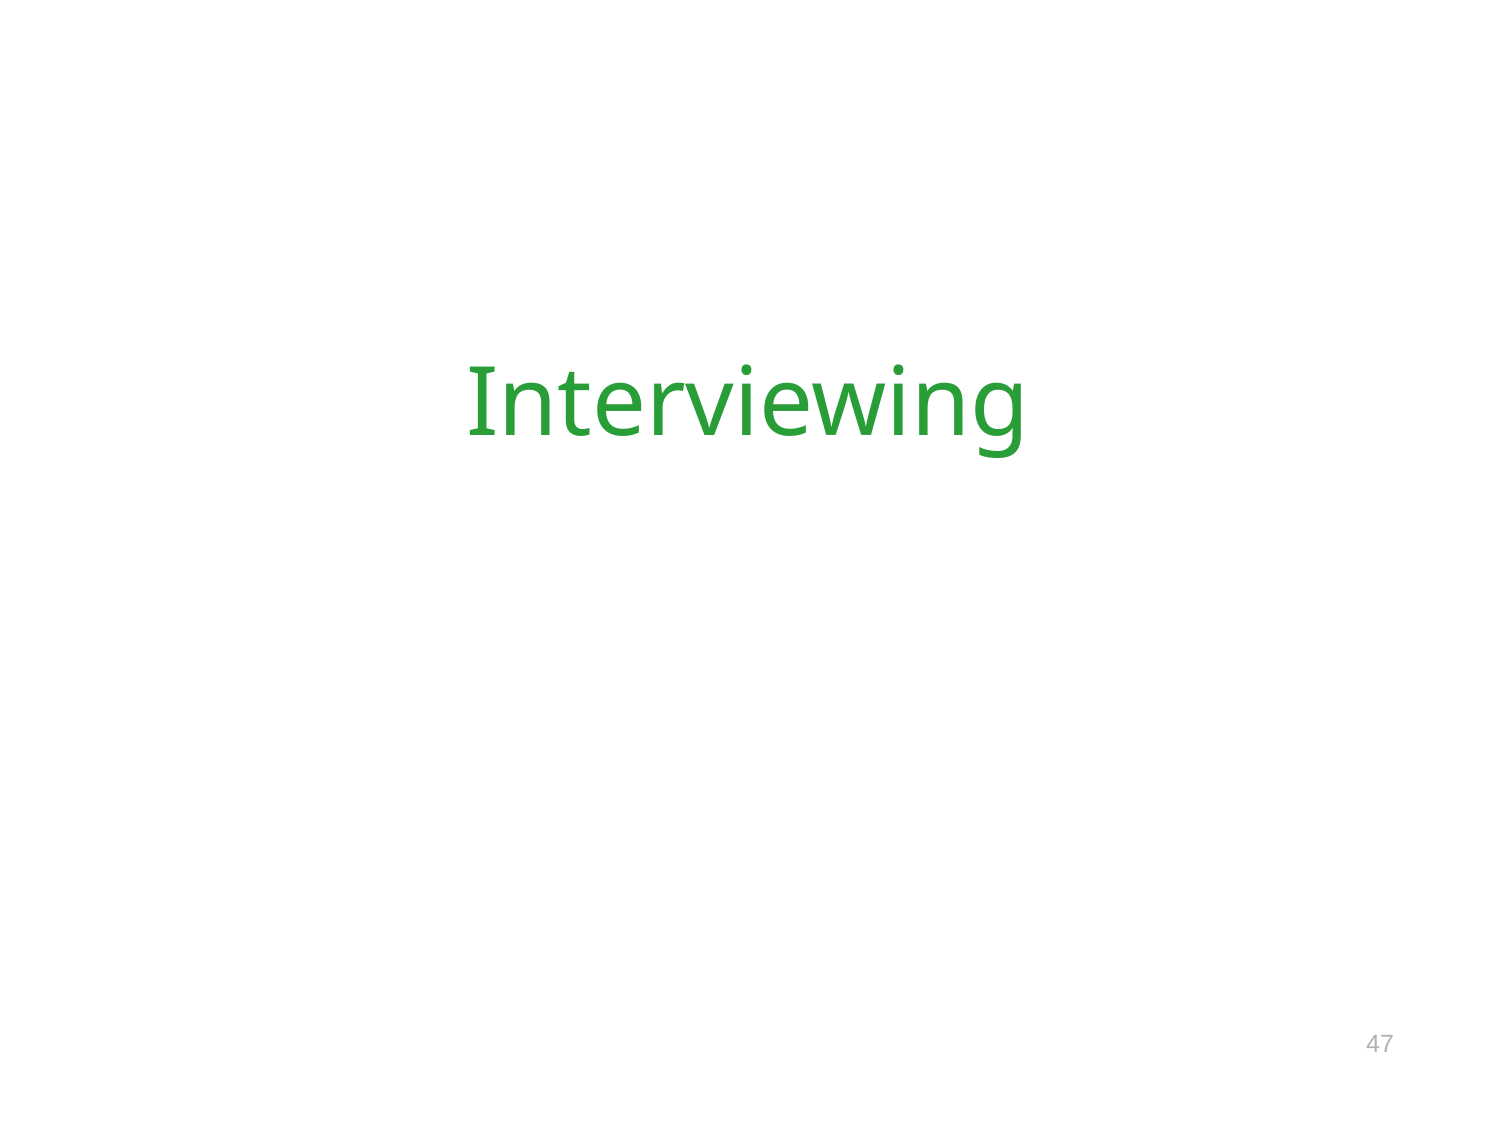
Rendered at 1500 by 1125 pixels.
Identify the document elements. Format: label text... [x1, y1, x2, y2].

footer 47 [934, 1012, 1410, 1073]
title Interviewing [148, 92, 1348, 713]
